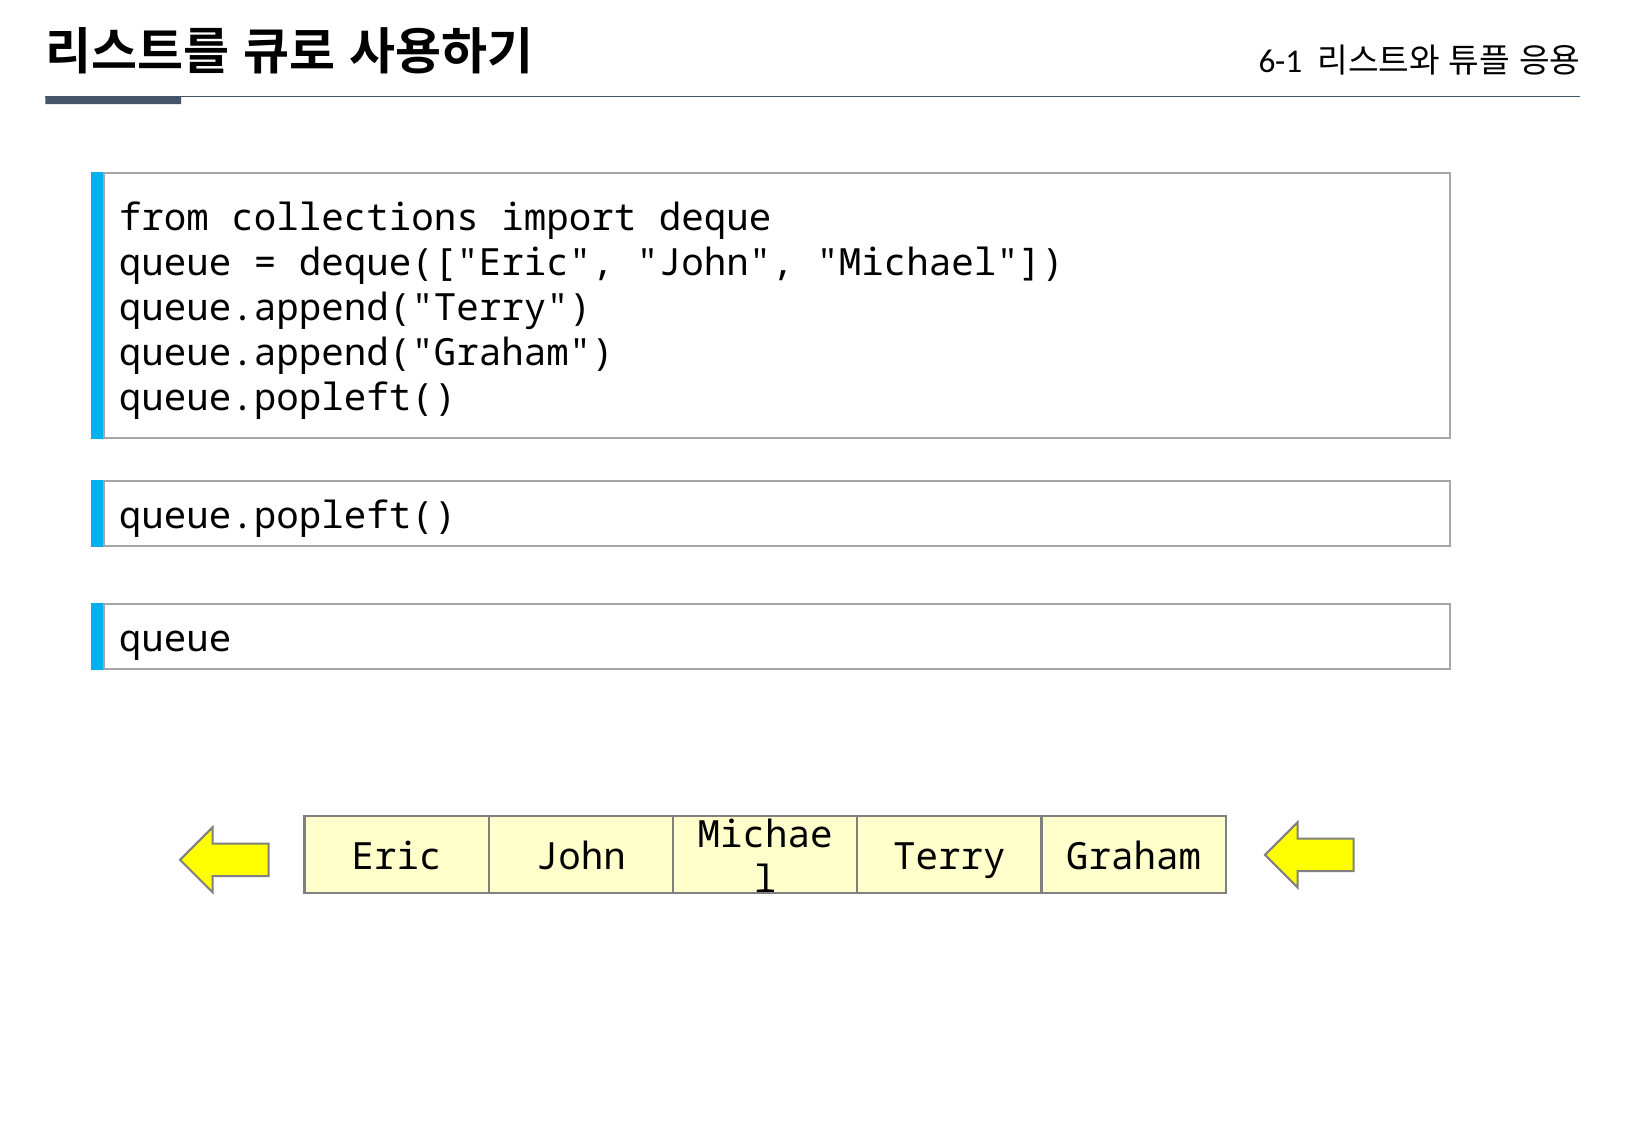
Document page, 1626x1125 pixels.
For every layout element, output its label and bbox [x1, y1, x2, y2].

list [1038, 43, 1581, 81]
text_box [91, 603, 1451, 669]
text_box [1263, 819, 1355, 890]
text_box [91, 480, 1451, 546]
text_box [91, 172, 1451, 439]
text_box [303, 815, 1227, 894]
list [45, 26, 965, 82]
text_box [178, 824, 270, 895]
